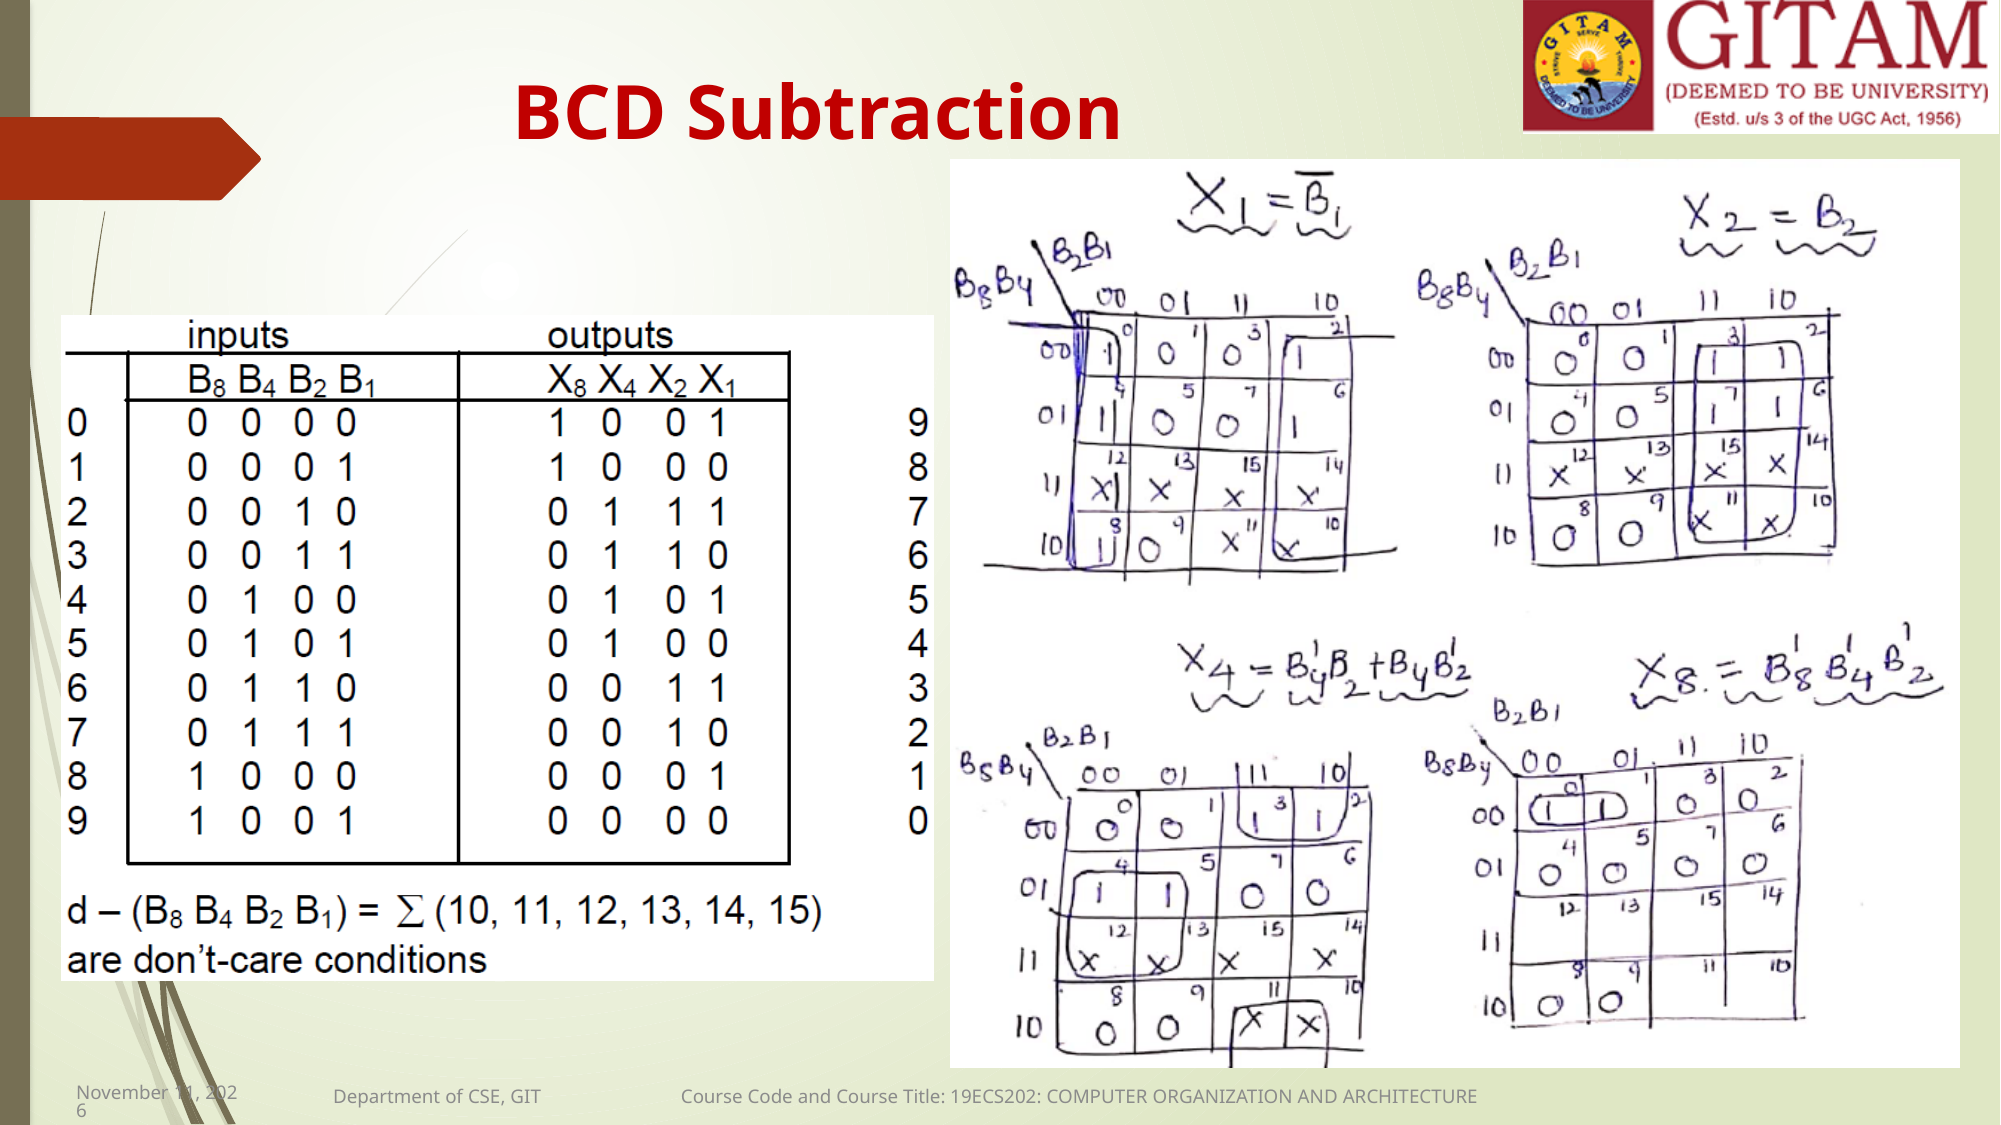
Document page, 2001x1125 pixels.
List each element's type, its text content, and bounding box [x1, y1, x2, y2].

text_box BCD Subtraction [113, 9, 1524, 162]
footer Department of CSE, GIT Course Code and Course Title: 19ECS202: COMPUTER ORGANIZATION AND ARCHITECTURE [318, 1067, 1548, 1125]
picture [950, 159, 1960, 1068]
picture [1523, 0, 1999, 134]
picture [60, 315, 934, 982]
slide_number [61, 1063, 259, 1123]
